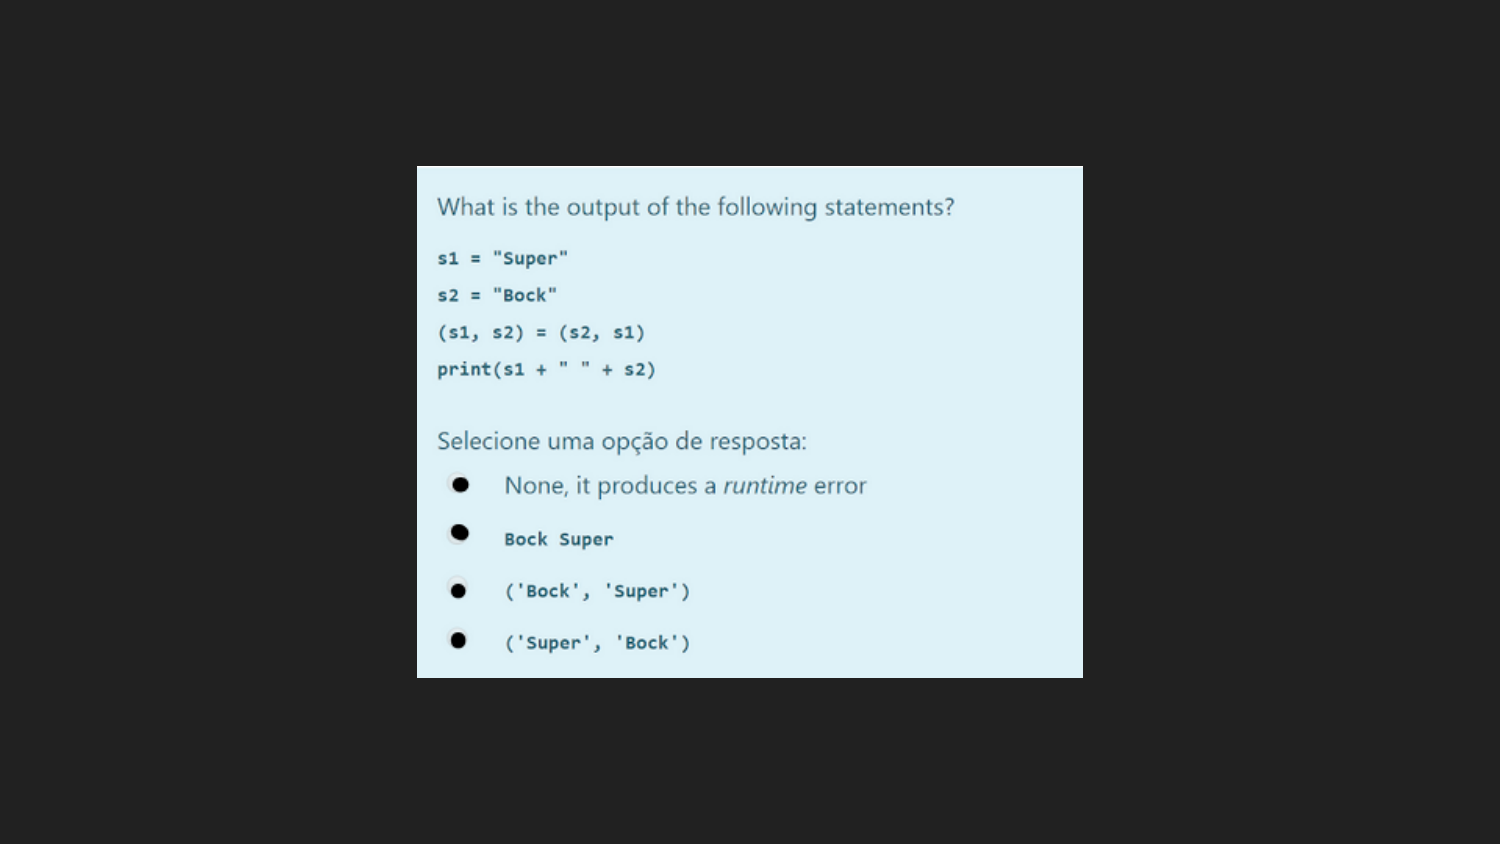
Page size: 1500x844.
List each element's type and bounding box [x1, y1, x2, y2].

picture [416, 166, 1083, 678]
